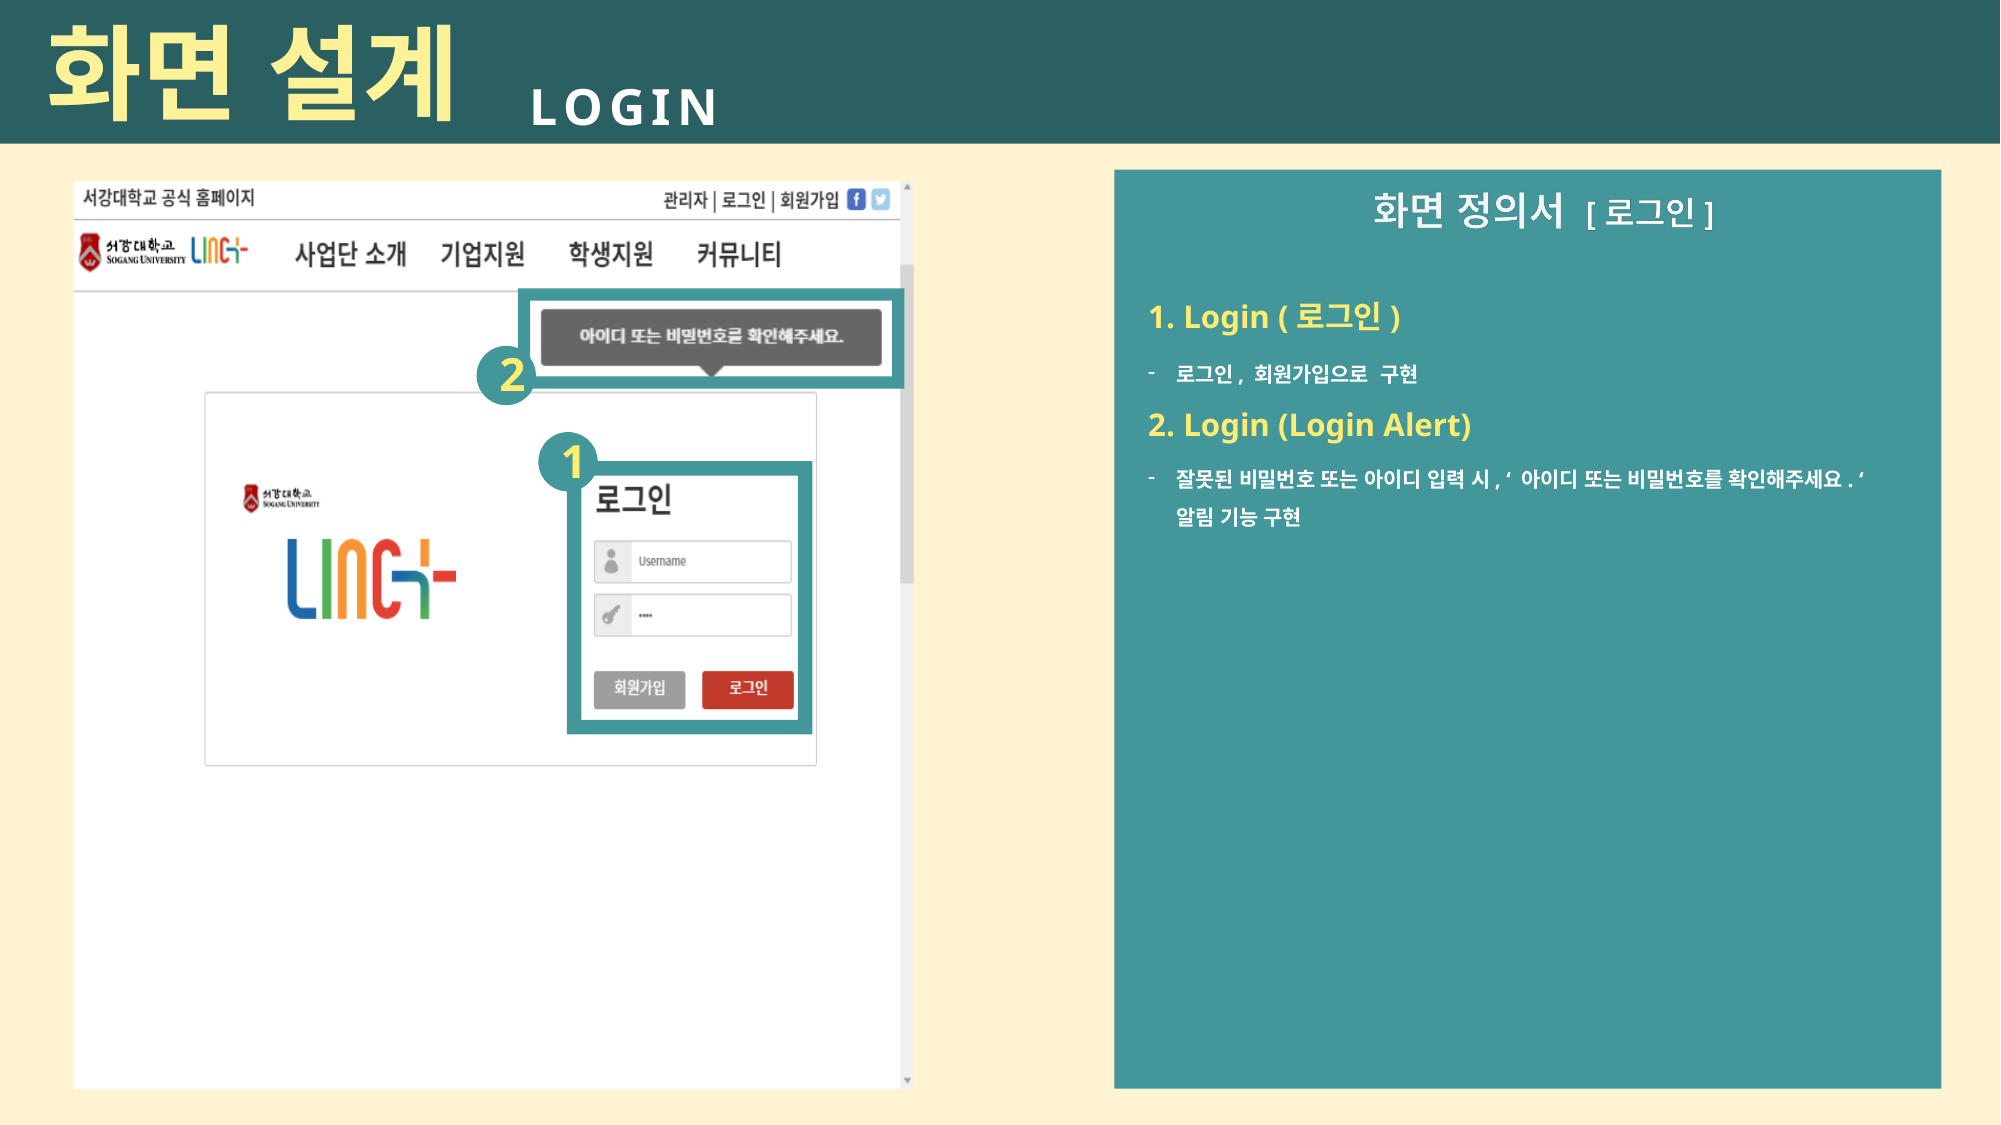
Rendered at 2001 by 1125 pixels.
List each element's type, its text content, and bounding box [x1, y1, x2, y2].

text_box [0, 0, 2000, 145]
text_box 화면 정의서 [로그인] [1249, 178, 1838, 241]
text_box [538, 424, 598, 496]
text_box 화면 설계 [31, 1, 568, 141]
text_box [476, 337, 536, 409]
picture [73, 181, 914, 1089]
text_box [1113, 169, 1942, 1090]
text_box LOGIN [515, 67, 1192, 143]
text_box [0, 145, 2000, 1125]
text_box 1. Login (로그인) 로그인, 회원가입으로 구현 2. Login (Login Alert) 잘못된 비밀번호 또는 아이디 입력 시, ‘ 아이디 또는 비밀번호를 확인해주세요. ‘ 알림 기능 구현 [1133, 289, 1923, 537]
